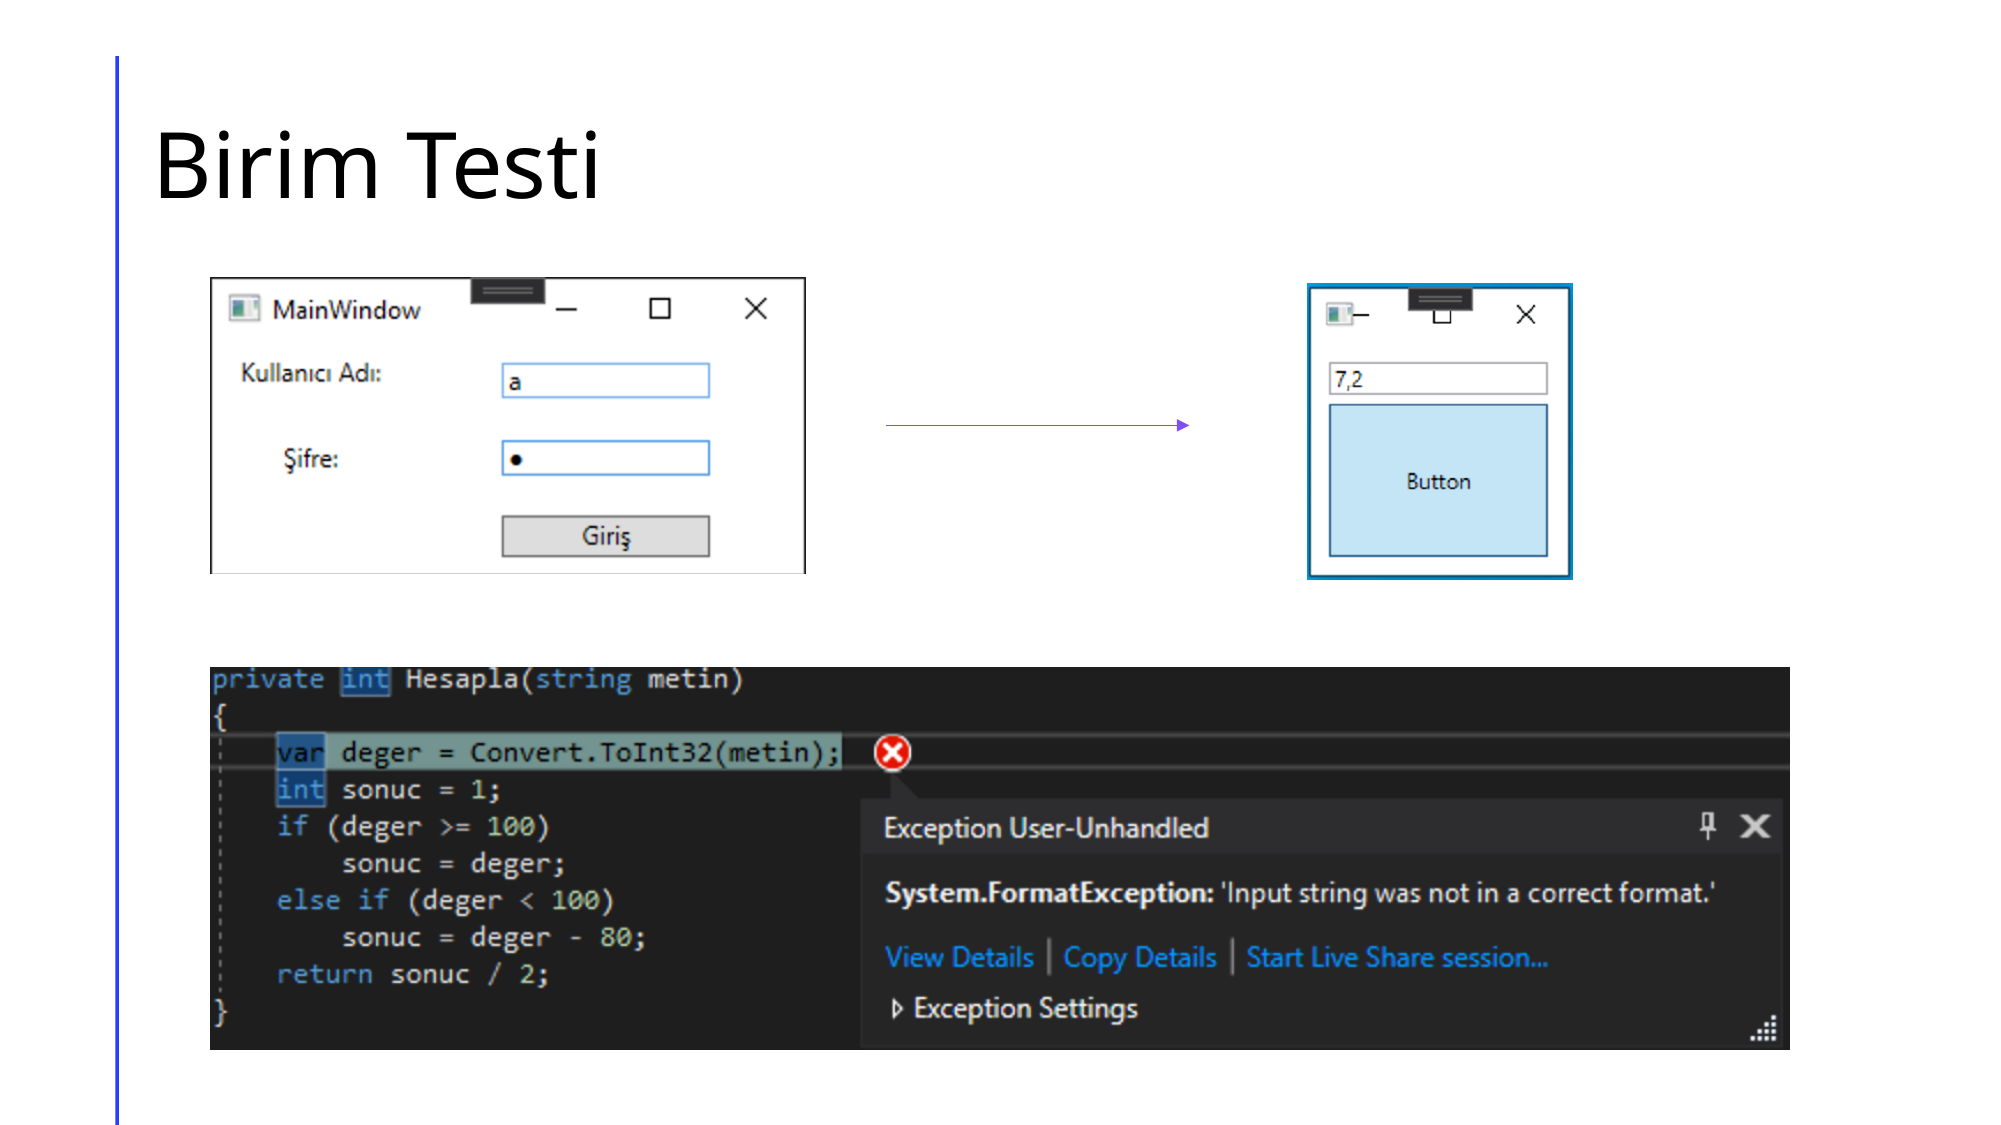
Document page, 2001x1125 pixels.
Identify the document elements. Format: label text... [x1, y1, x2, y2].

picture [210, 667, 1790, 1050]
picture [210, 277, 807, 574]
title Birim Testi [137, 59, 1863, 278]
picture [1311, 287, 1568, 575]
